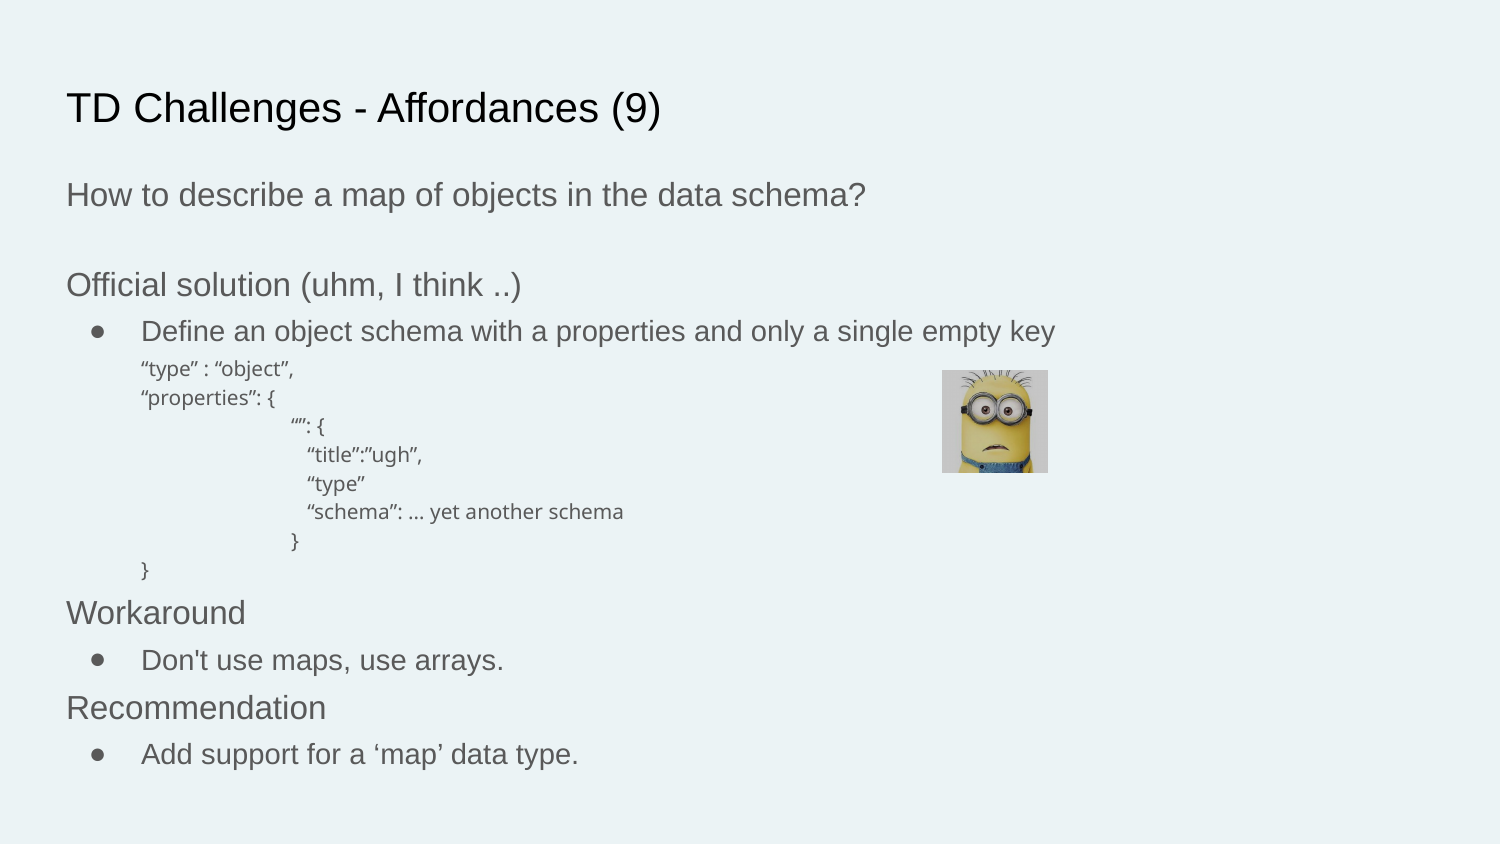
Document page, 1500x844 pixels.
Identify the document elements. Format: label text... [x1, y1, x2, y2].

title TD Challenges - Affordances (9) [51, 65, 1449, 152]
picture [942, 370, 1048, 474]
list How to describe a map of objects in the data schema? Official solution (uhm, I think ..) Define an object schema with a properties and only a single empty key “type” : “object”, “properties”: { “”: { “title”:”ugh”, “type” “schema”: … yet another schema } } Workaround Don't use maps, use arrays. Recommendation Add support for a ‘map’ data type. [51, 152, 1449, 798]
